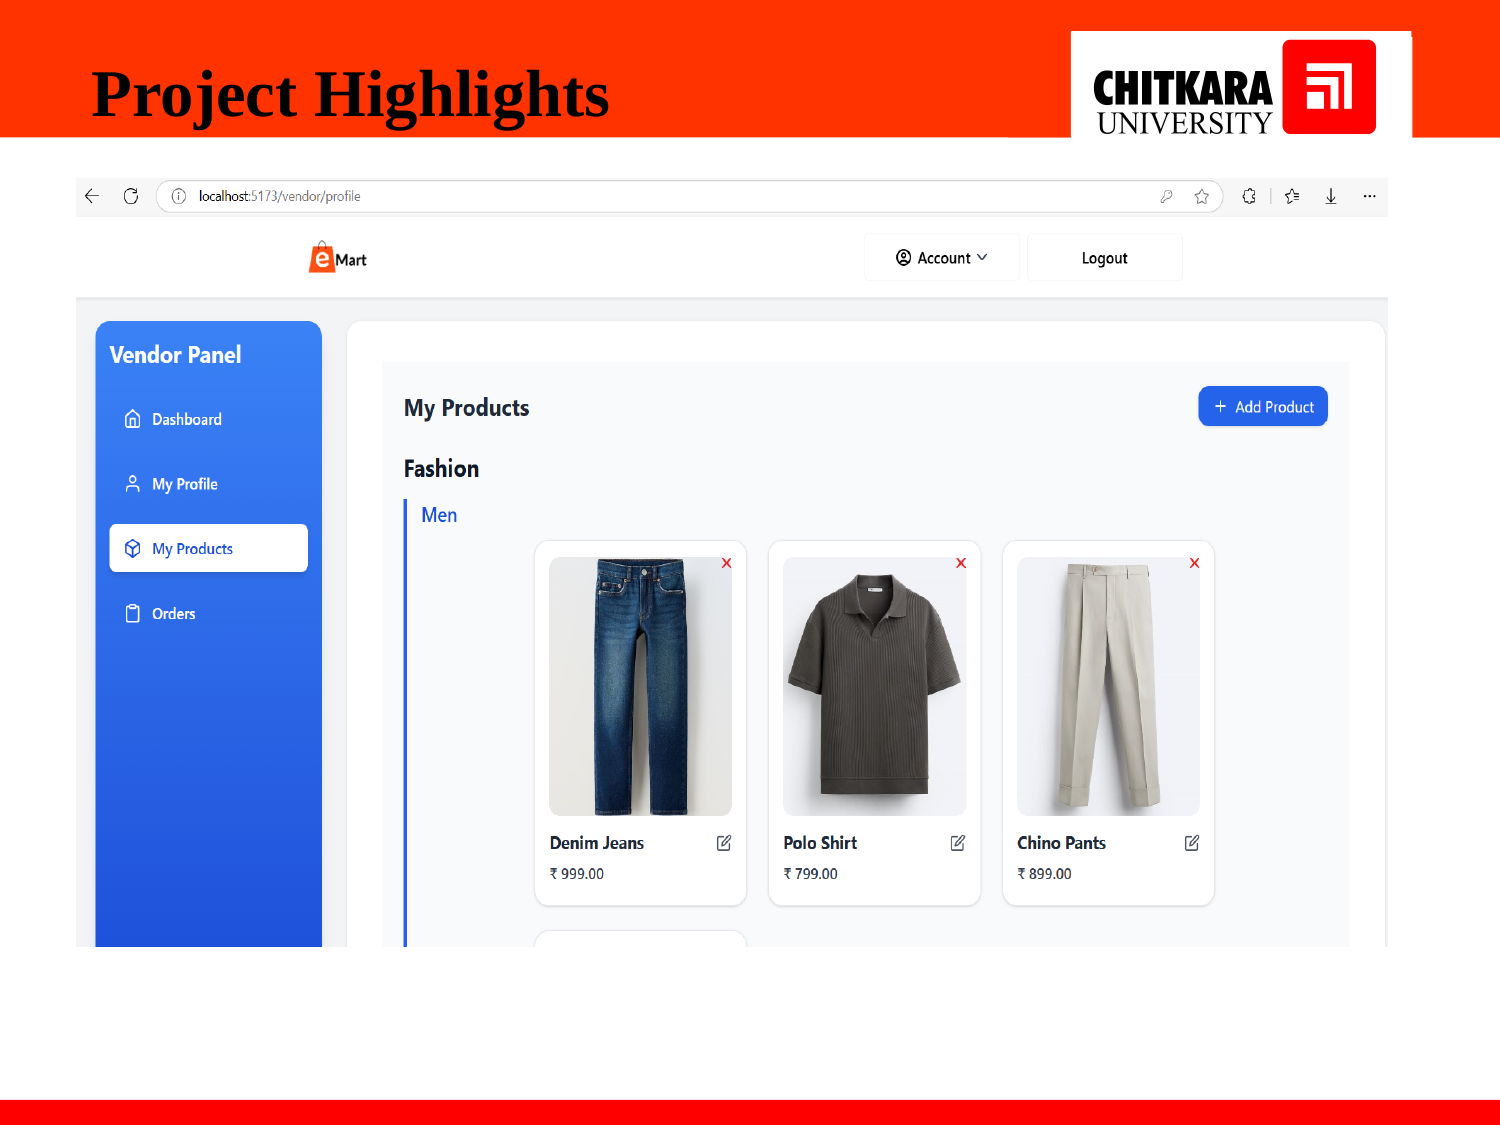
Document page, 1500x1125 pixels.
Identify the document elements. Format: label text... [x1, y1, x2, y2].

picture [76, 178, 1389, 947]
text_box Project Highlights [76, 42, 963, 138]
picture [1074, 37, 1391, 138]
